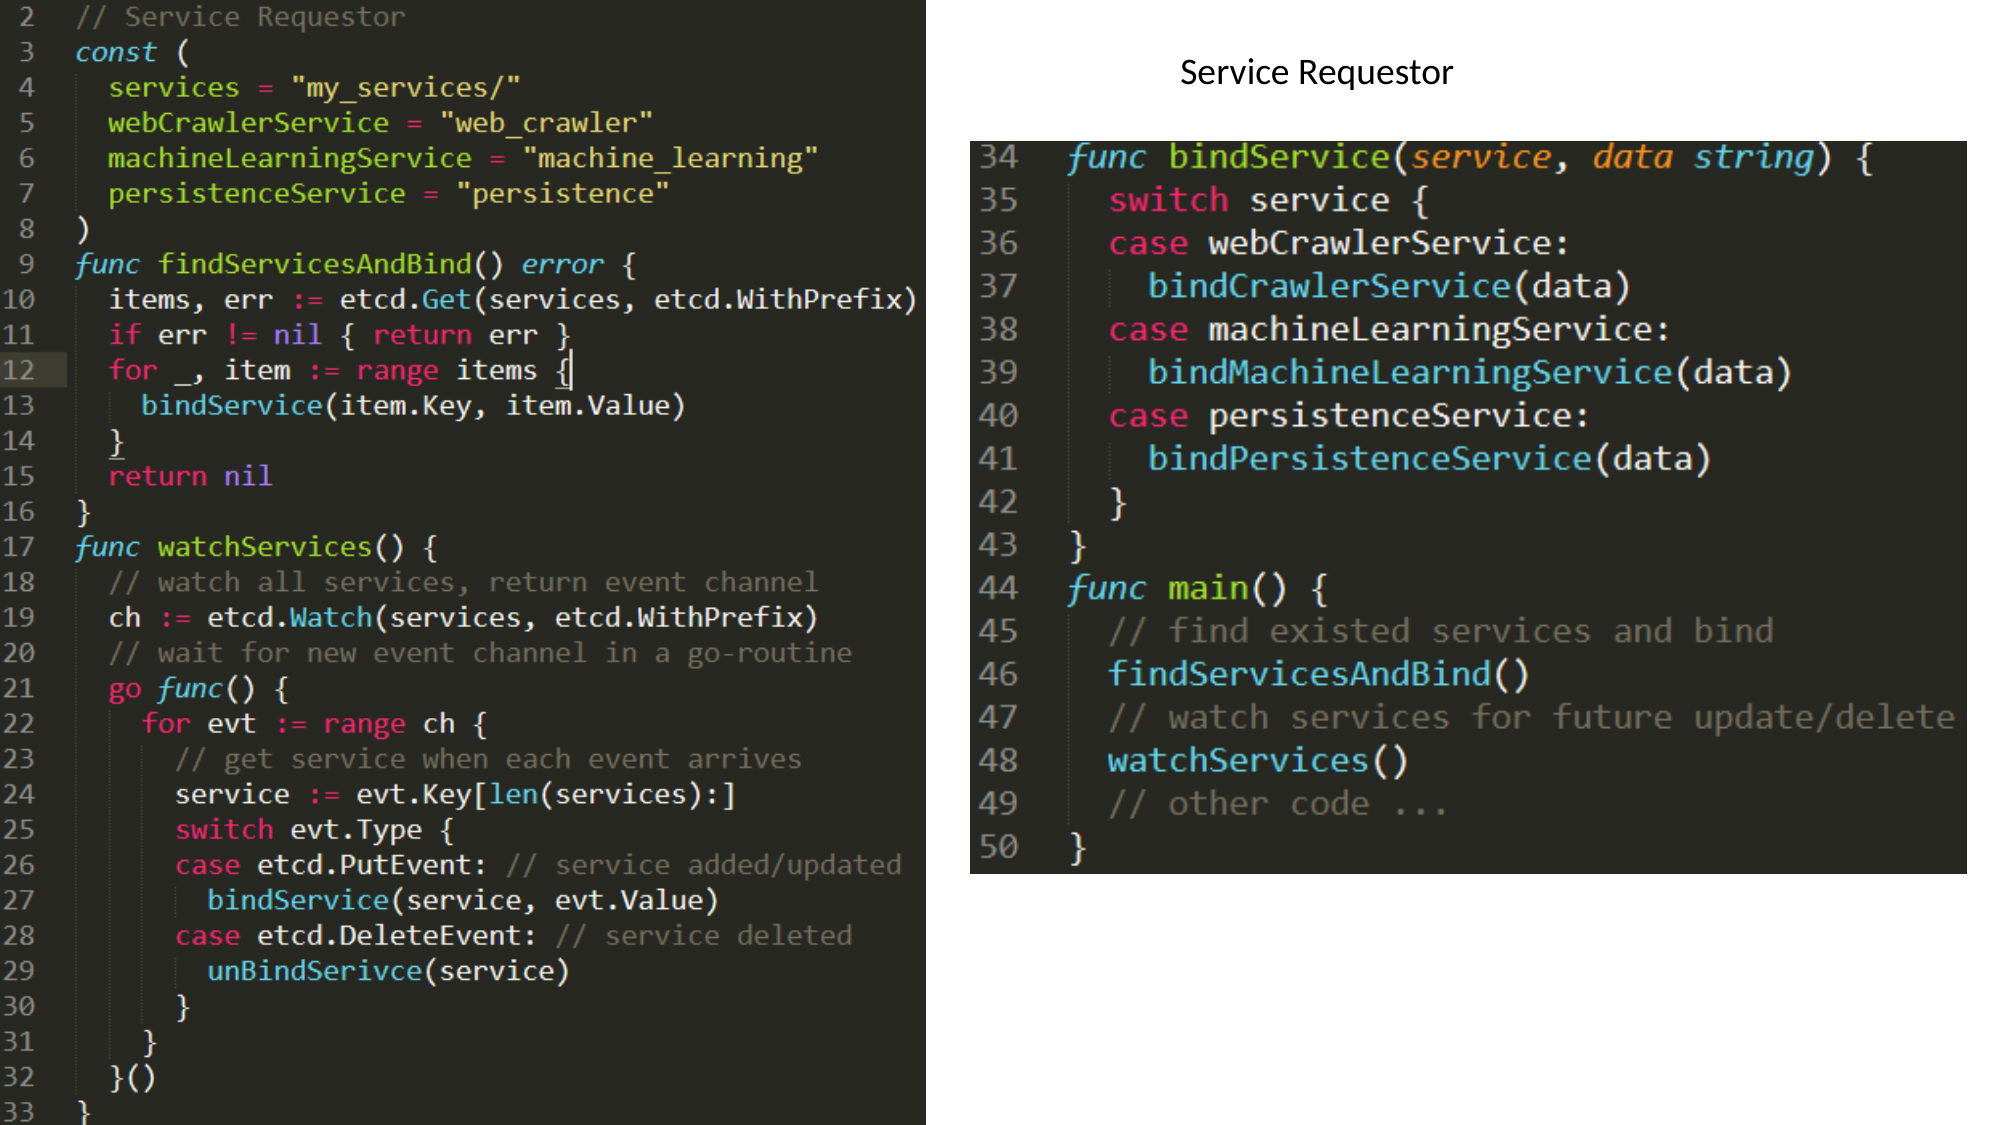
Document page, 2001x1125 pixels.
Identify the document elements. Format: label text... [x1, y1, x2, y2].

picture [0, 0, 926, 1125]
text_box Service Requestor [1165, 40, 1470, 100]
picture [970, 141, 1967, 874]
